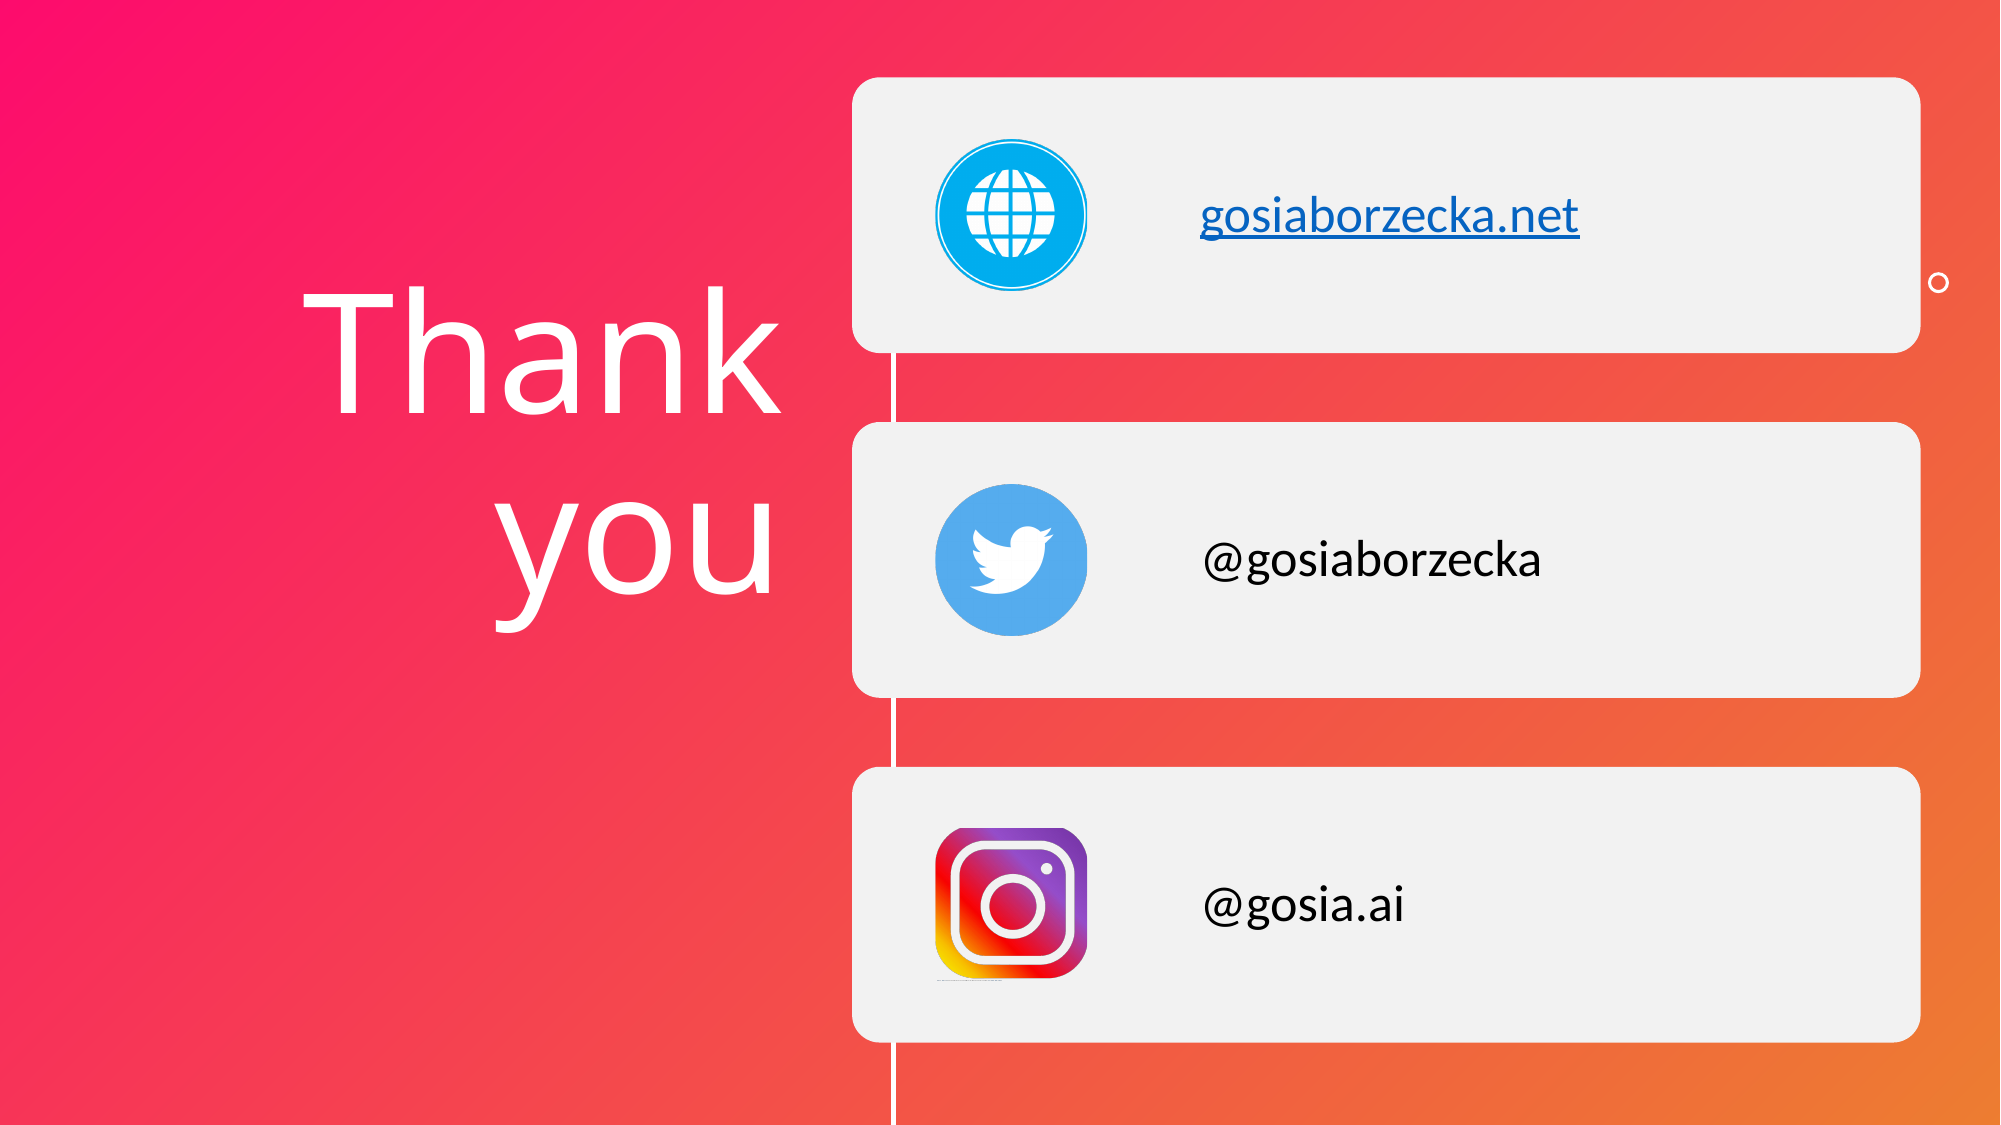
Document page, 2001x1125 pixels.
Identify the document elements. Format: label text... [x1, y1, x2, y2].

text_box [0, 0, 2000, 1125]
text_box [1927, 272, 1949, 294]
title Thank you [75, 262, 799, 858]
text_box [852, 77, 1921, 1043]
